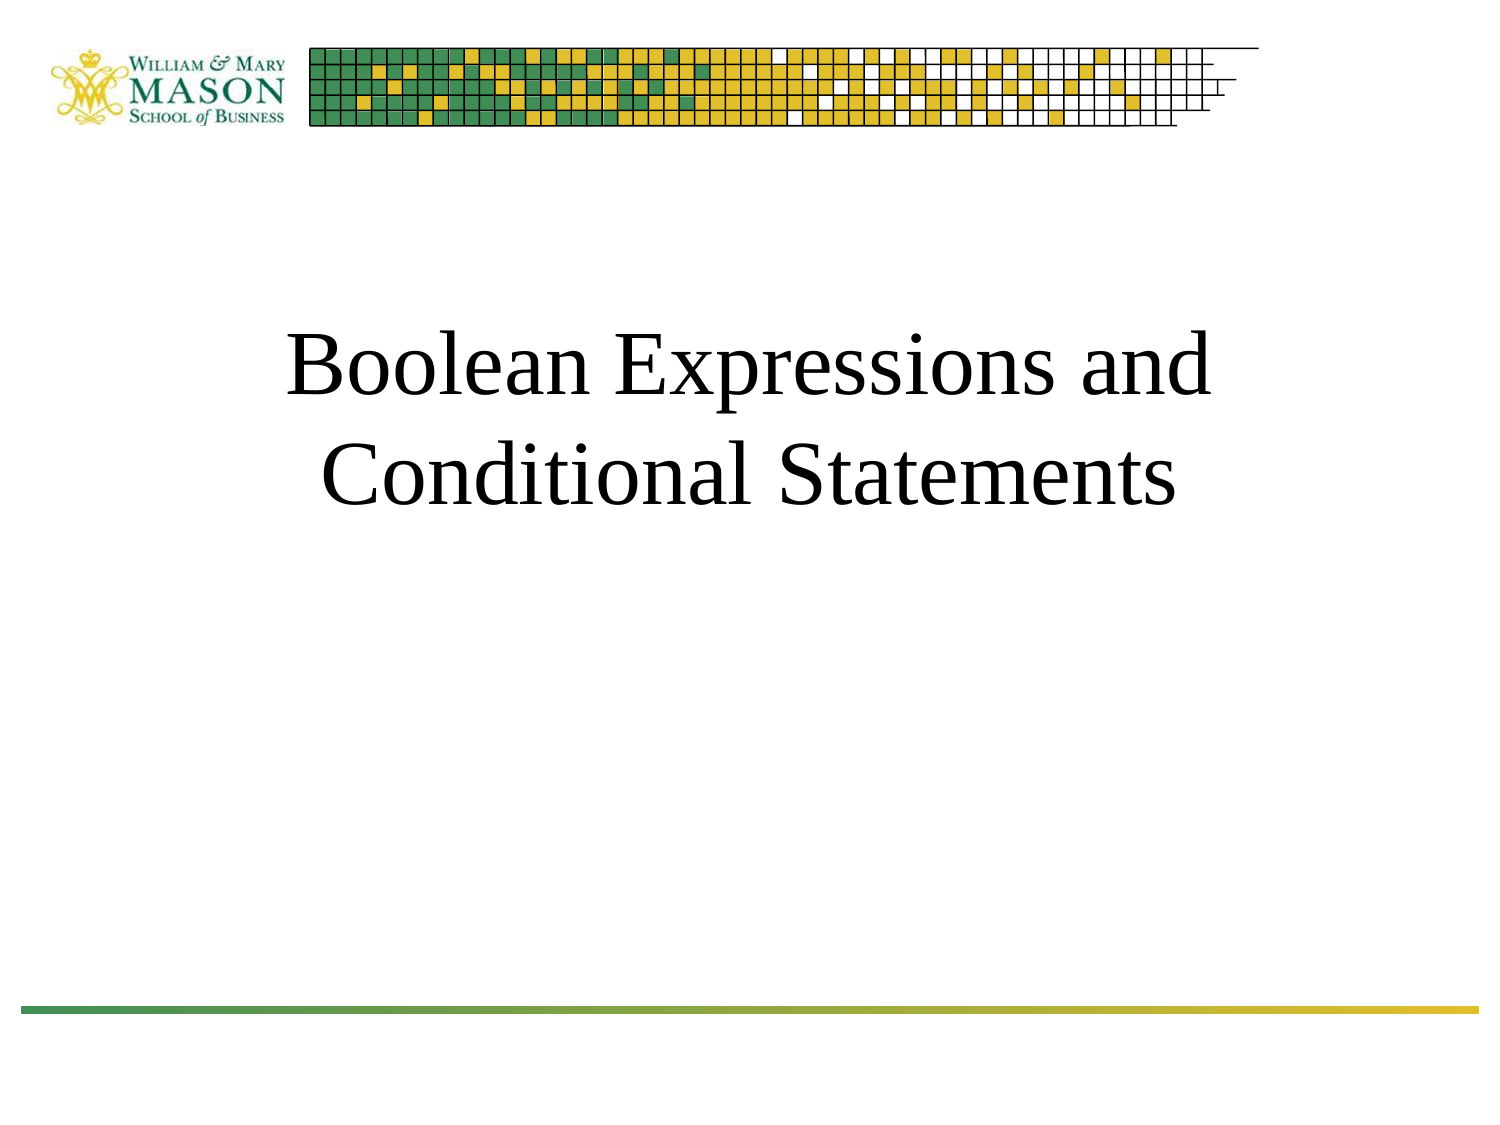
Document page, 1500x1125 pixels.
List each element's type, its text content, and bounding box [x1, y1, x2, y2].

title Boolean Expressions and Conditional Statements [112, 292, 1388, 534]
picture [51, 49, 285, 126]
table_header [1262, 1006, 1267, 1014]
